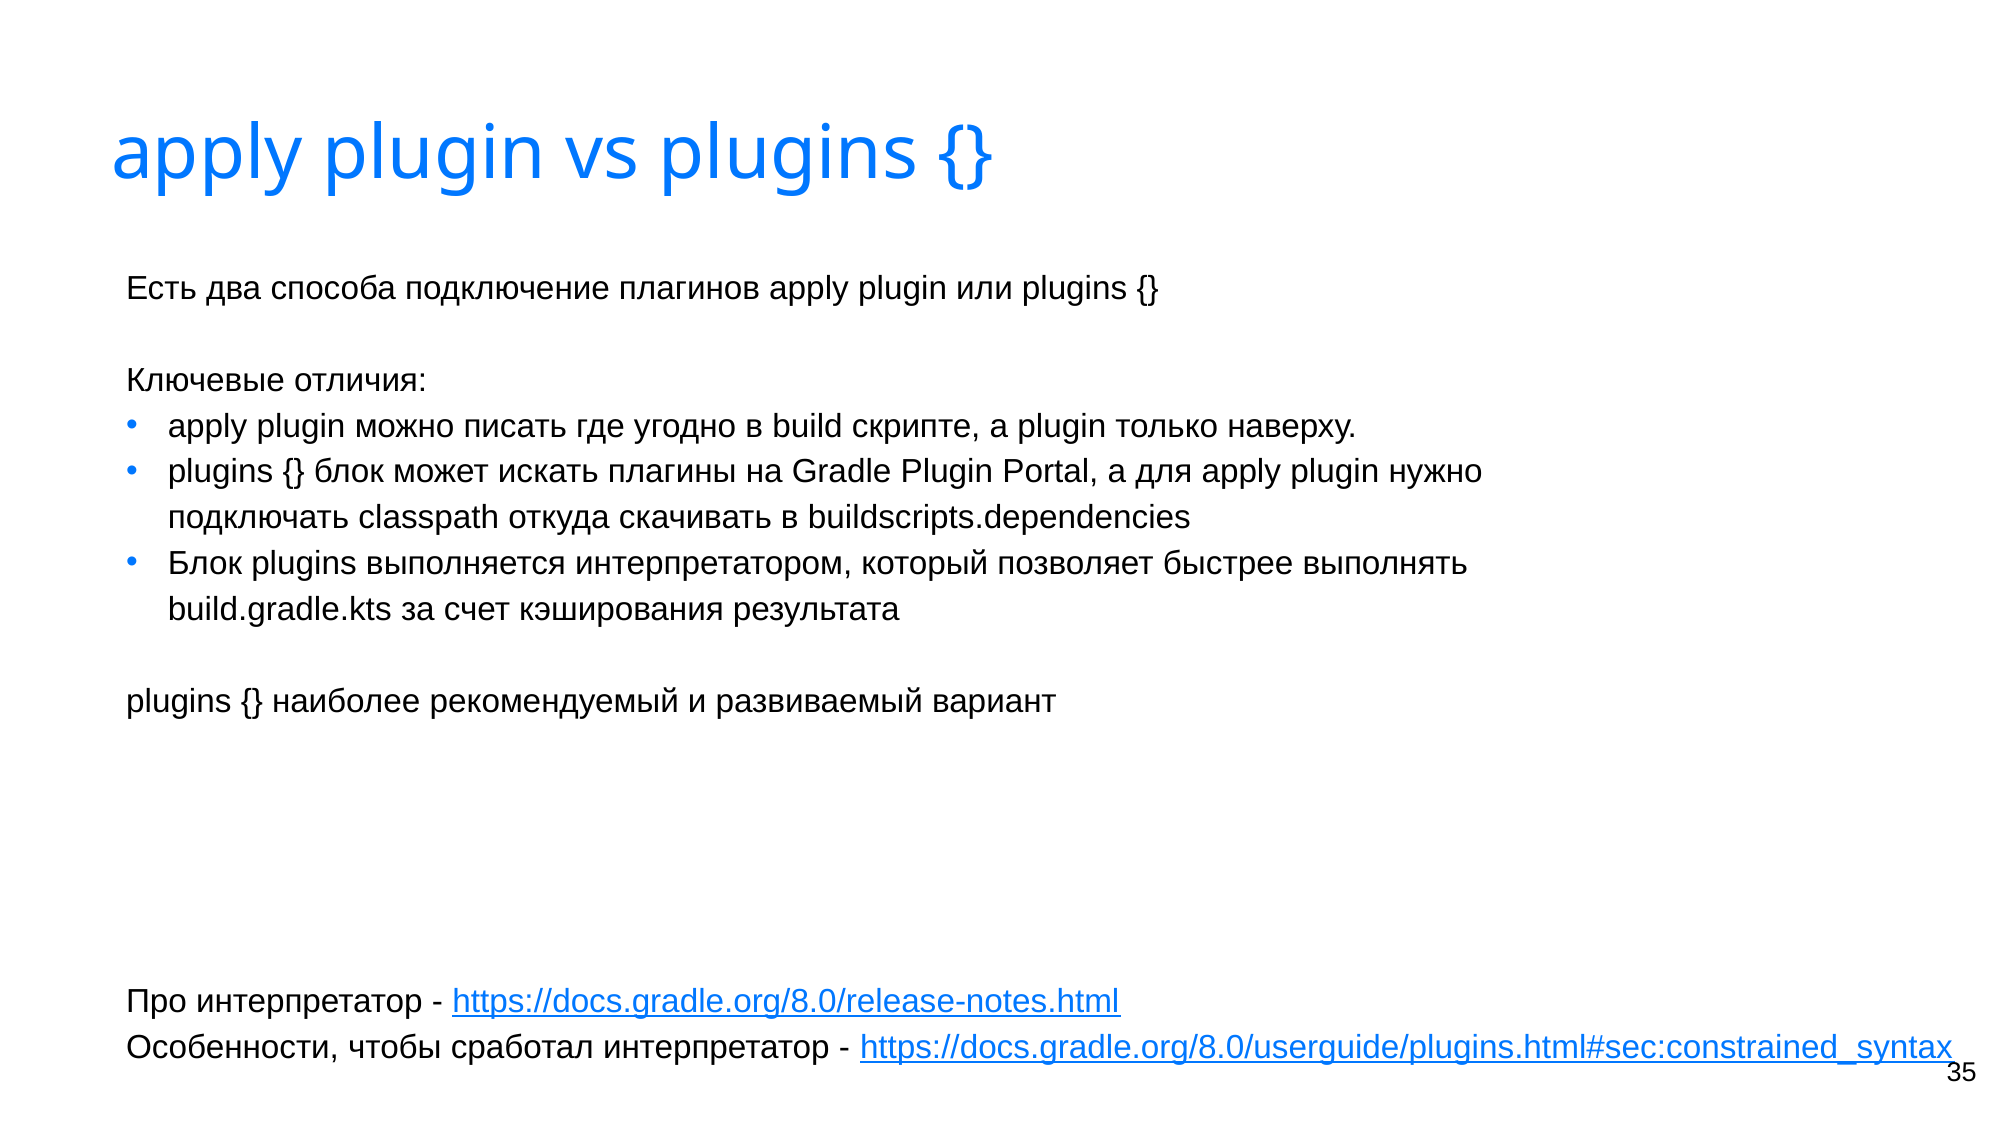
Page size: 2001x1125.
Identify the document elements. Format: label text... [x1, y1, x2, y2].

slide_number ‹#› [1871, 1038, 1992, 1125]
text_box Есть два способа подключение плагинов apply plugin или plugins {} Ключевые отличия: apply plugin можно писать где угодно в build скрипте, а plugin только наверху. plugins {} блок может искать плагины на Gradle Plugin Portal, а для apply plugin нужно подключать classpath откуда скачивать в buildscripts.dependencies Блок plugins выполняется интерпретатором, который позволяет быстрее выполнять build.gradle.kts за счет кэширования результата plugins {} наиболее рекомендуемый и развиваемый вариант [111, 245, 1509, 734]
title apply plugin vs plugins {} [111, 113, 1892, 220]
text_box Про интерпретатор - https://docs.gradle.org/8.0/release-notes.html Особенности, чтобы сработал интерпретатор - https://docs.gradle.org/8.0/userguide/plugins.html#sec:constrained_syntax [111, 958, 2000, 1081]
